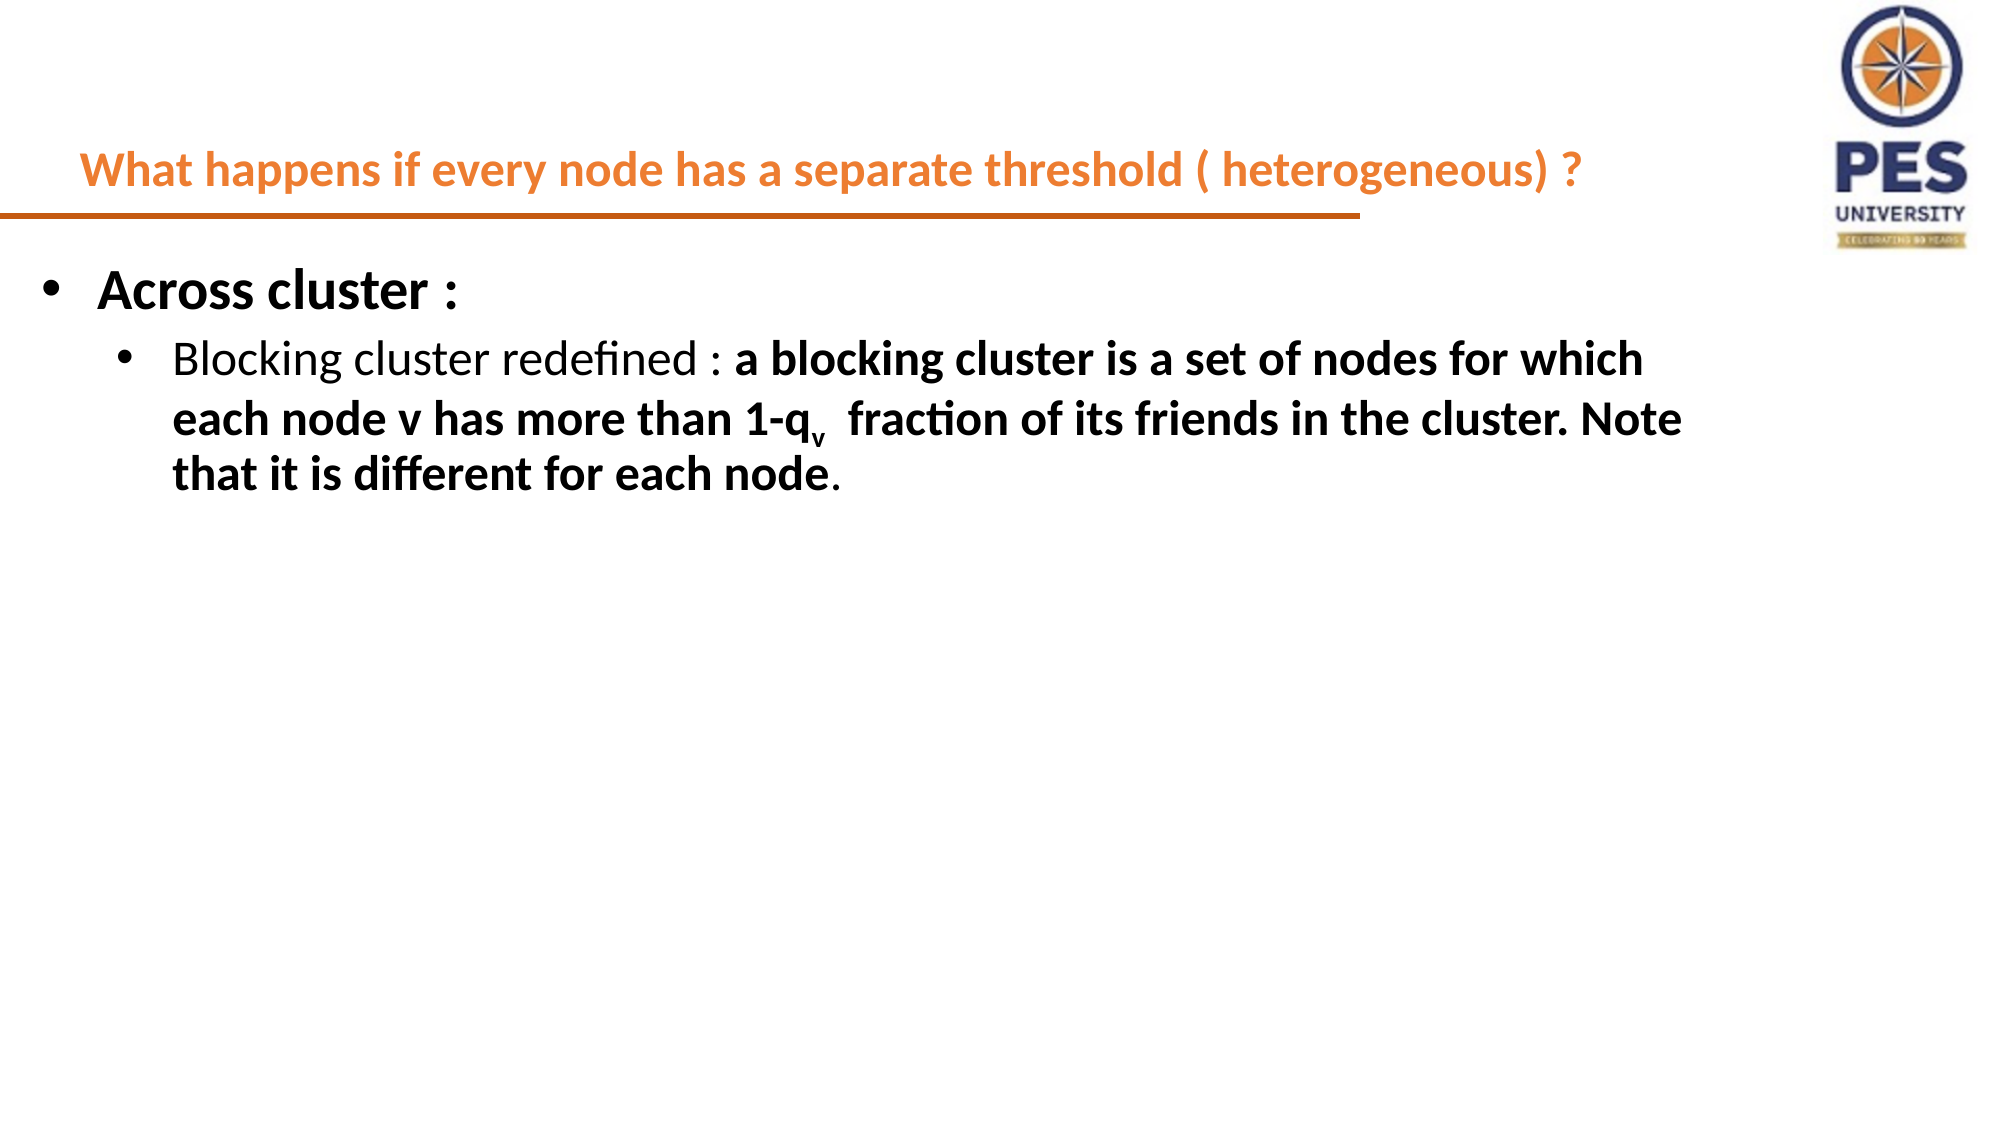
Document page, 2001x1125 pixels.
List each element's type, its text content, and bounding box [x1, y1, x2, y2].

picture [1800, 0, 2000, 257]
text_box Across cluster : Blocking cluster redefined : a blocking cluster is a set of nodes for which each node v has more than 1-qv fraction of its friends in the cluster. Note that it is different for each node. [7, 251, 1707, 1125]
text_box What happens if every node has a separate threshold ( heterogeneous) ? [64, 128, 1610, 204]
